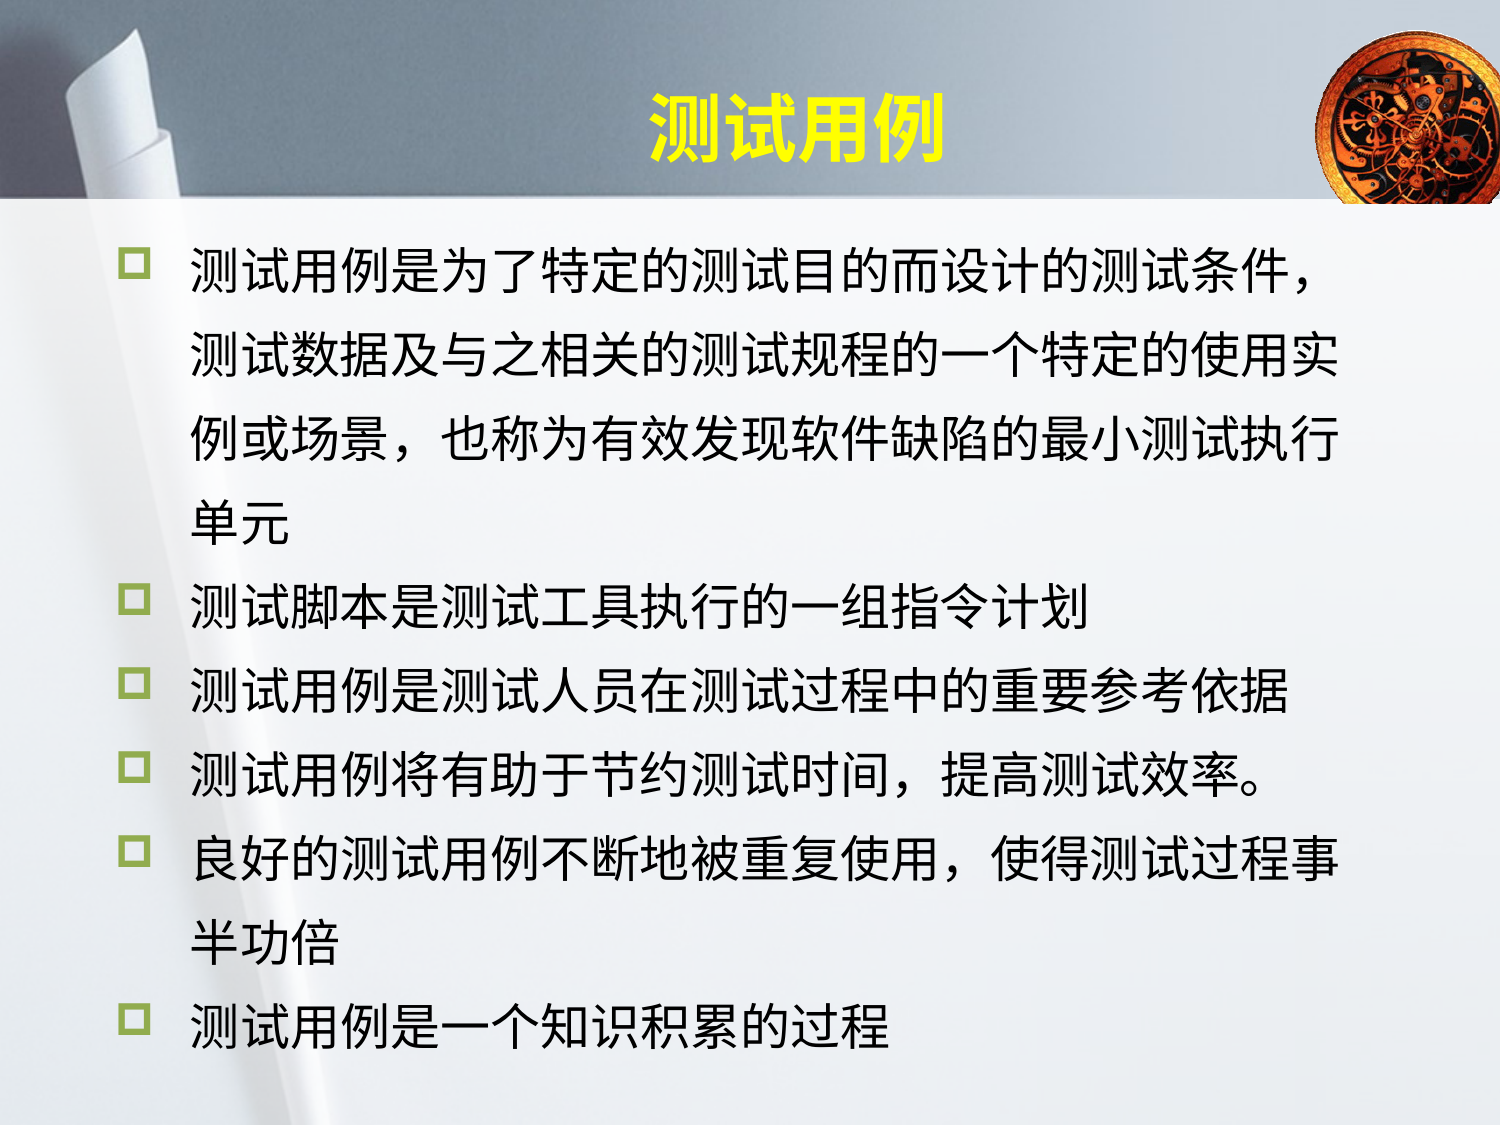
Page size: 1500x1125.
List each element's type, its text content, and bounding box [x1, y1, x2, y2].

text_box 测试用例是为了特定的测试目的而设计的测试条件，测试数据及与之相关的测试规程的一个特定的使用实例或场景，也称为有效发现软件缺陷的最小测试执行单元 测试脚本是测试工具执行的一组指令计划 测试用例是测试人员在测试过程中的重要参考依据 测试用例将有助于节约测试时间，提高测试效率。 良好的测试用例不断地被重复使用，使得测试过程事半功倍 测试用例是一个知识积累的过程 [100, 208, 1400, 1063]
picture [0, 0, 1500, 204]
title 测试用例 [300, 54, 1294, 164]
